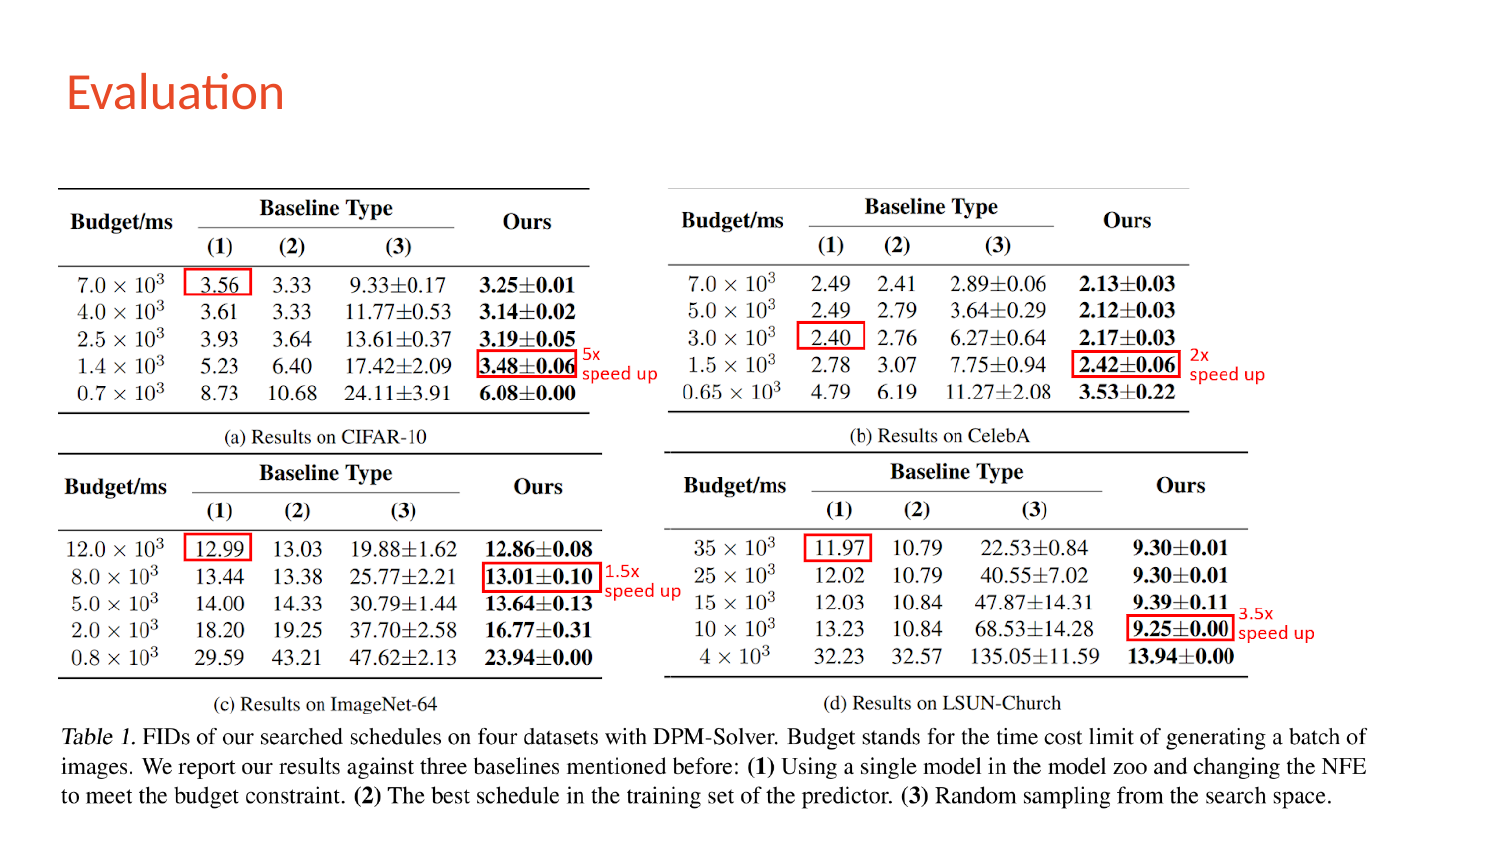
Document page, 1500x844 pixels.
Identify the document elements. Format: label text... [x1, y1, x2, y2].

title Evaluation [51, 41, 1449, 136]
picture [50, 188, 1378, 829]
